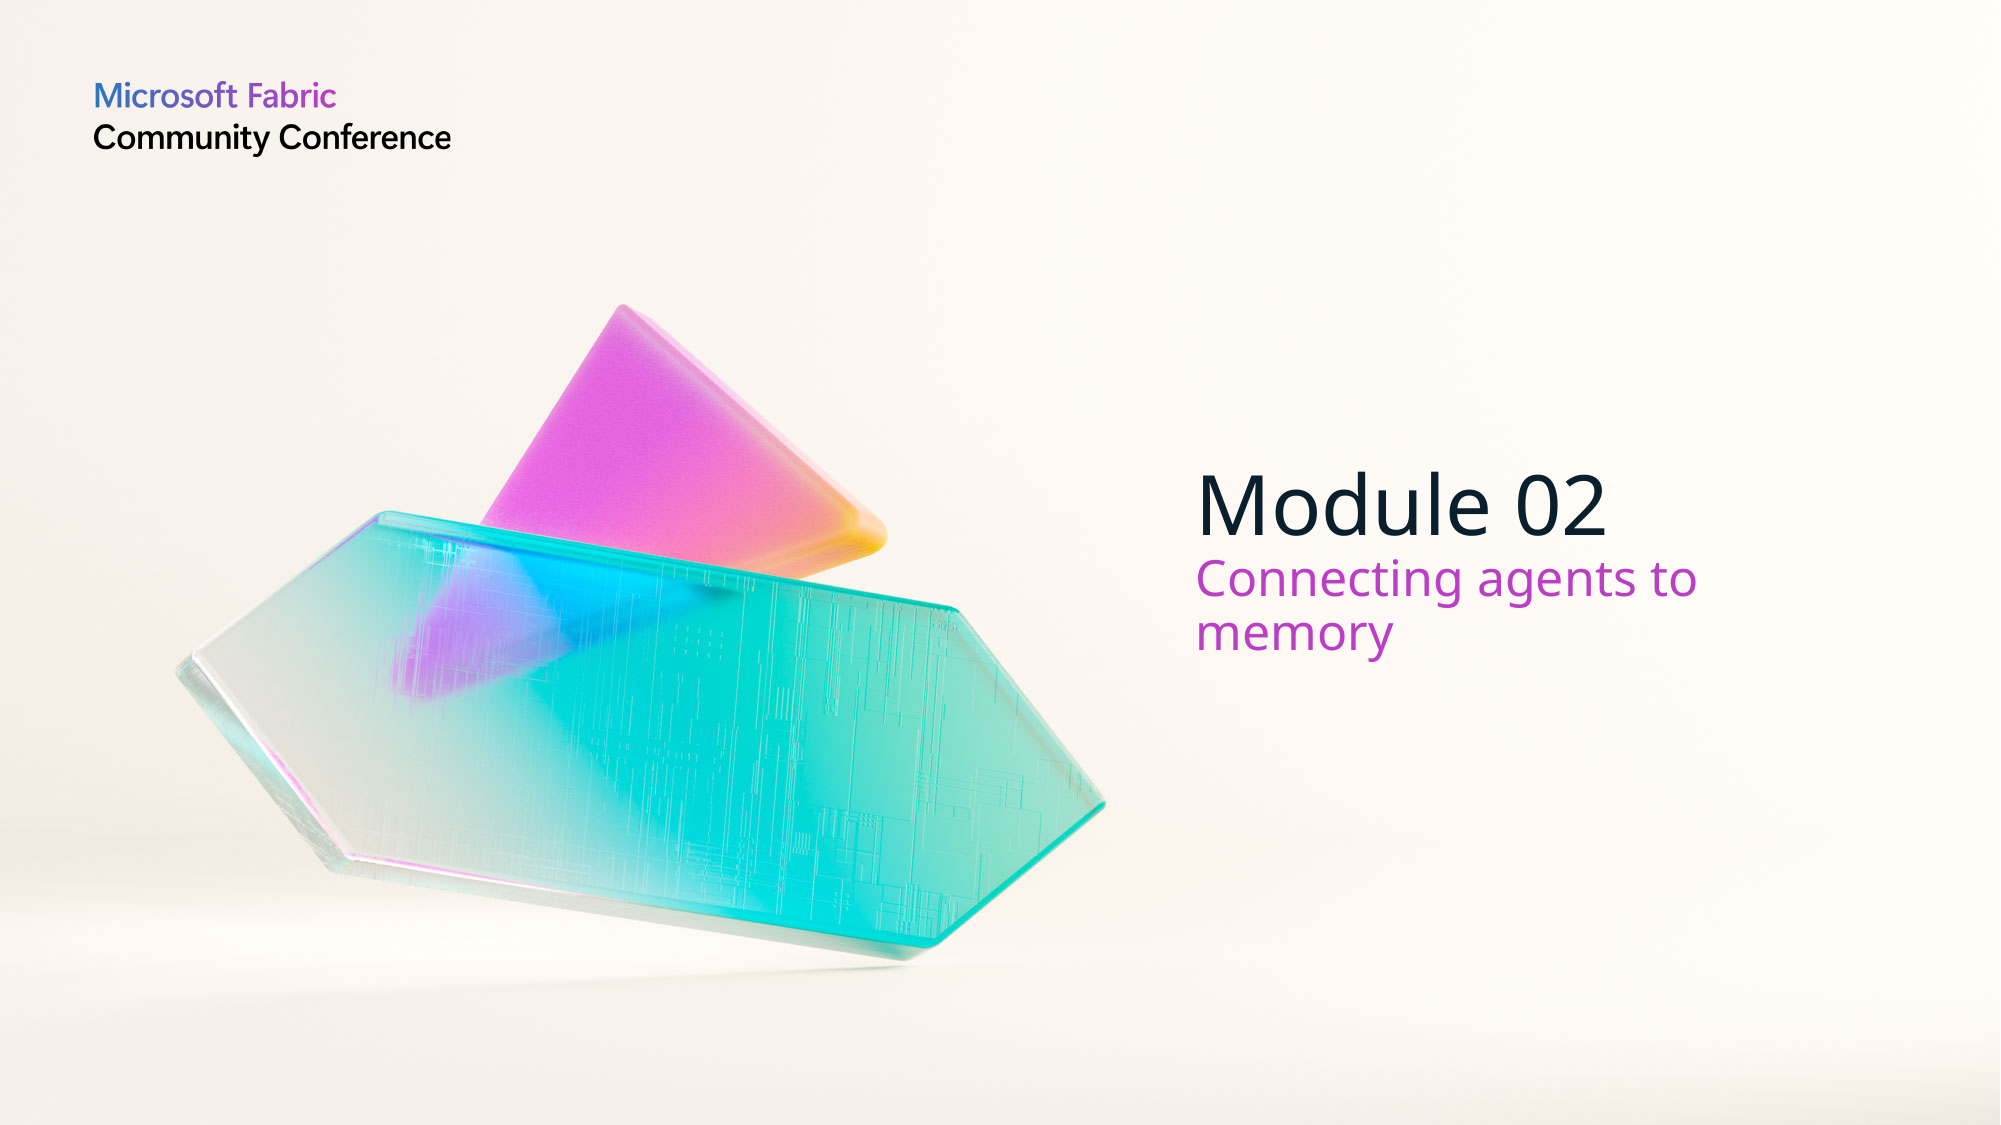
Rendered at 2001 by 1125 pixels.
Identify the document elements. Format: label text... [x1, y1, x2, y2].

picture [0, 0, 2000, 1125]
text_box Module 02 Connecting agents to memory [1180, 359, 1907, 766]
